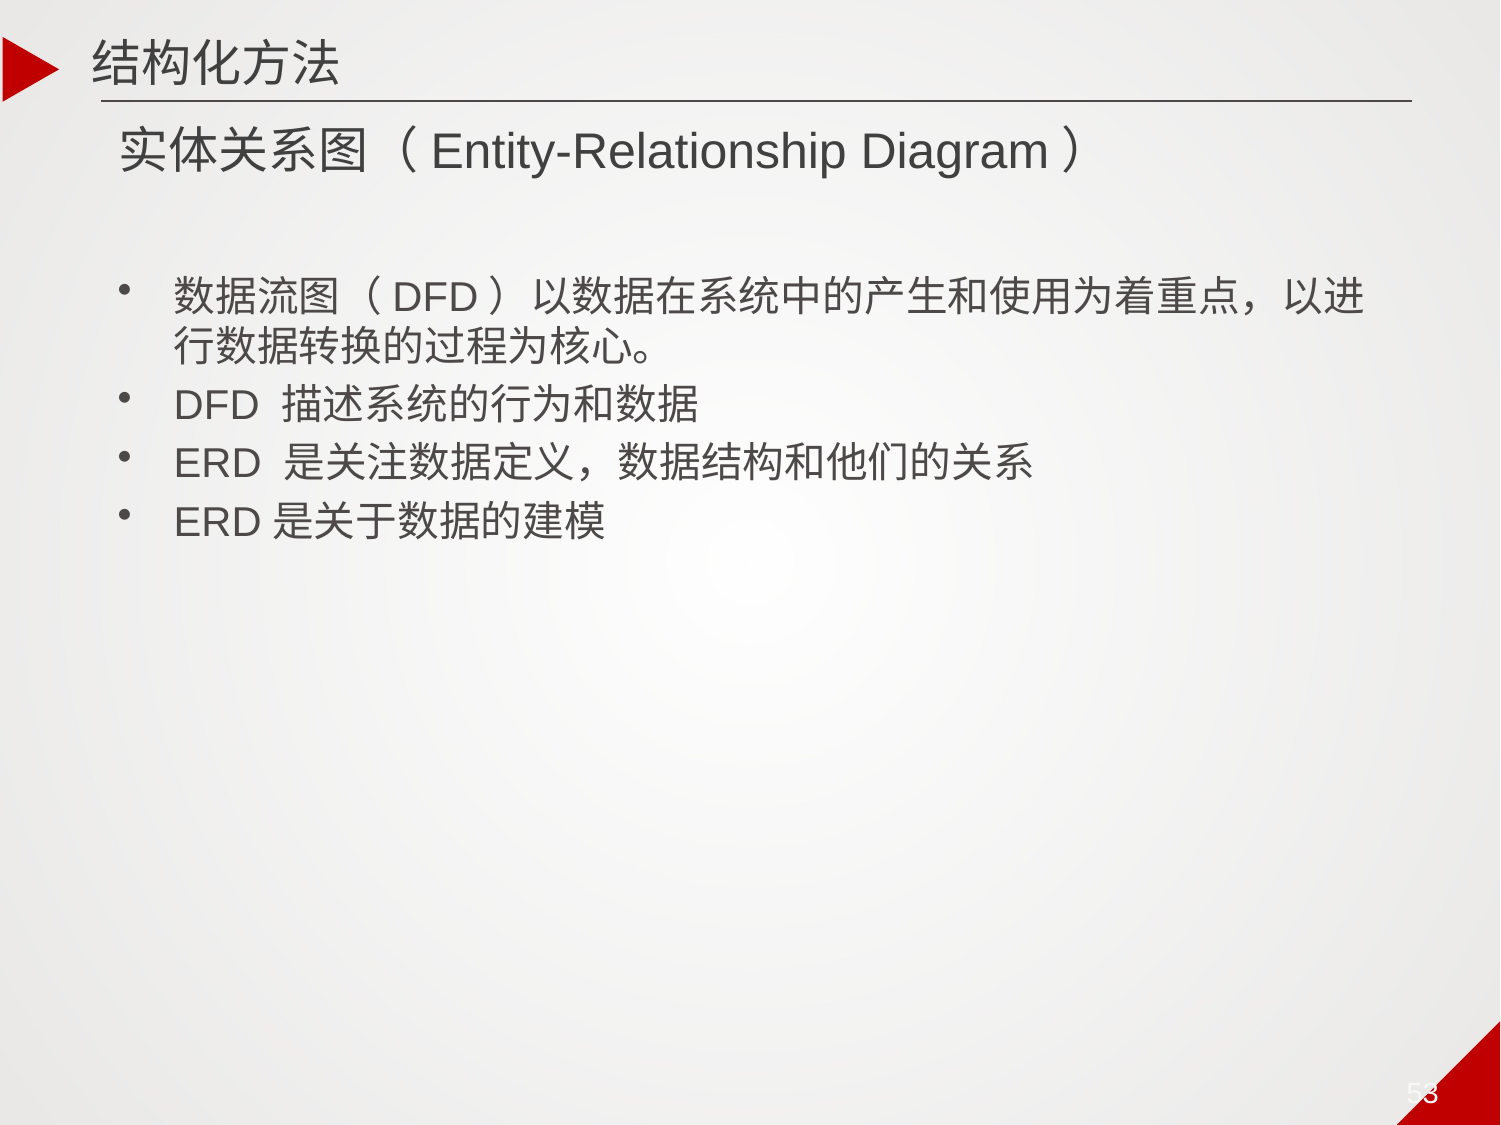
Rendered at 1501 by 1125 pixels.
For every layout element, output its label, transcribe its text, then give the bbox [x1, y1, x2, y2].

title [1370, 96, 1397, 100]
list 数据流图（DFD）以数据在系统中的产生和使用为着重点，以进行数据转换的过程为核心。 DFD 描述系统的行为和数据 ERD 是关注数据定义，数据结构和他们的关系 ERD是关于数据的建模 [103, 262, 1397, 965]
picture [0, 0, 1501, 1125]
title 实体关系图（Entity-Relationship Diagram） [103, 102, 1397, 201]
text_box [2, 36, 60, 102]
text_box 结构化方法 [76, 18, 1370, 103]
